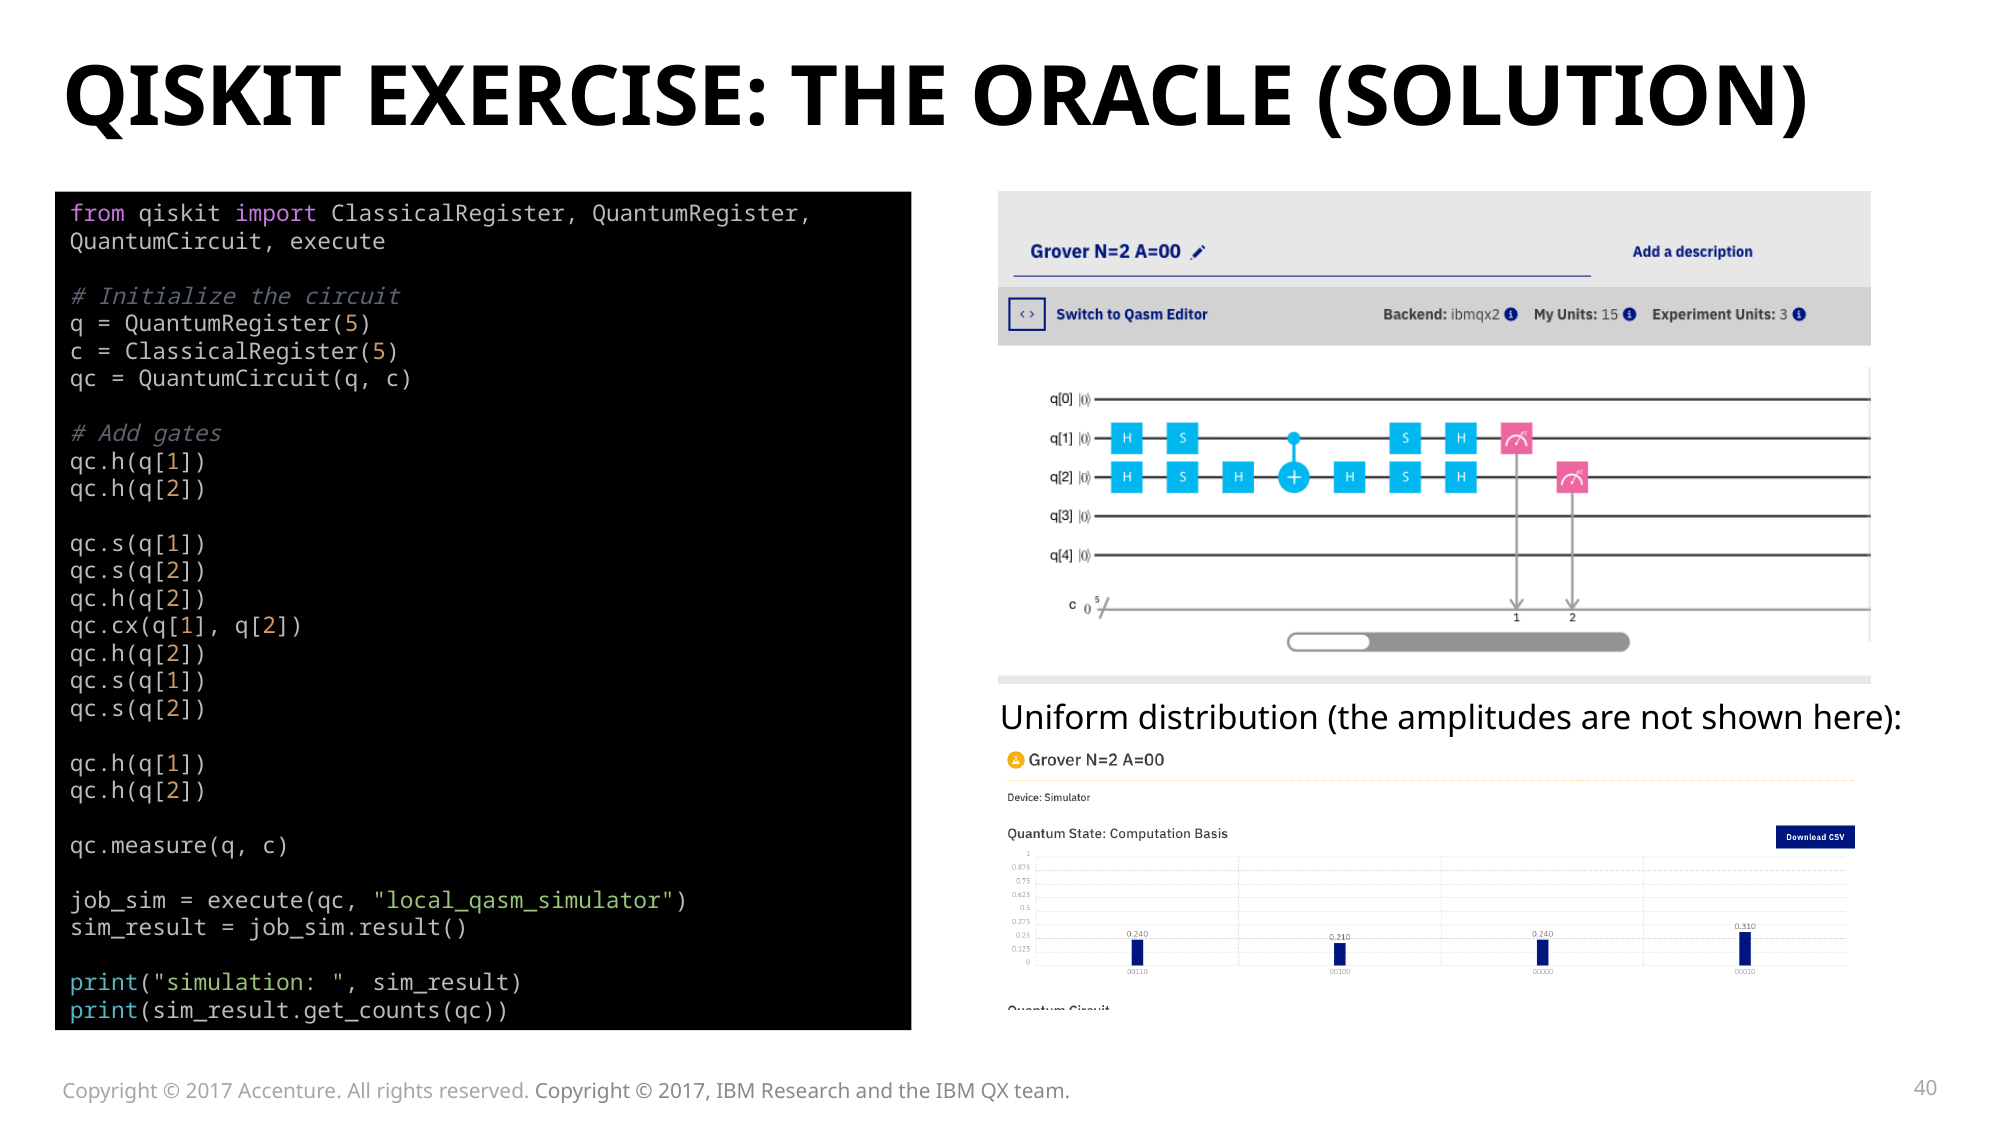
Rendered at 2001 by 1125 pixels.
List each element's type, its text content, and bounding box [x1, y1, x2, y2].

text_box Uniform distribution (the amplitudes are not shown here): [1000, 696, 1926, 744]
footer Copyright © 2017 Accenture. All rights reserved. Copyright © 2017, IBM Research and the IBM QX team. [62, 1069, 1137, 1104]
slide_number 40 [1887, 1069, 1938, 1104]
picture [998, 742, 1869, 1010]
text_box from qiskit import ClassicalRegister, QuantumRegister, QuantumCircuit, execute # Initialize the circuit q = QuantumRegister(5) c = ClassicalRegister(5) qc = QuantumCircuit(q, c) # Add gates qc.h(q[1]) qc.h(q[2]) qc.s(q[1]) qc.s(q[2]) qc.h(q[2]) qc.cx(q[1], q[2]) qc.h(q[2]) qc.s(q[1]) qc.s(q[2]) qc.h(q[1]) qc.h(q[2]) qc.measure(q, c) job_sim = execute(qc, "local_qasm_simulator") sim_result = job_sim.result() print("simulation: ", sim_result) print(sim_result.get_counts(qc)) [55, 191, 912, 1031]
title QISKIT Exercise: The Oracle (SOLUTION) [62, 62, 1938, 251]
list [998, 191, 1872, 684]
